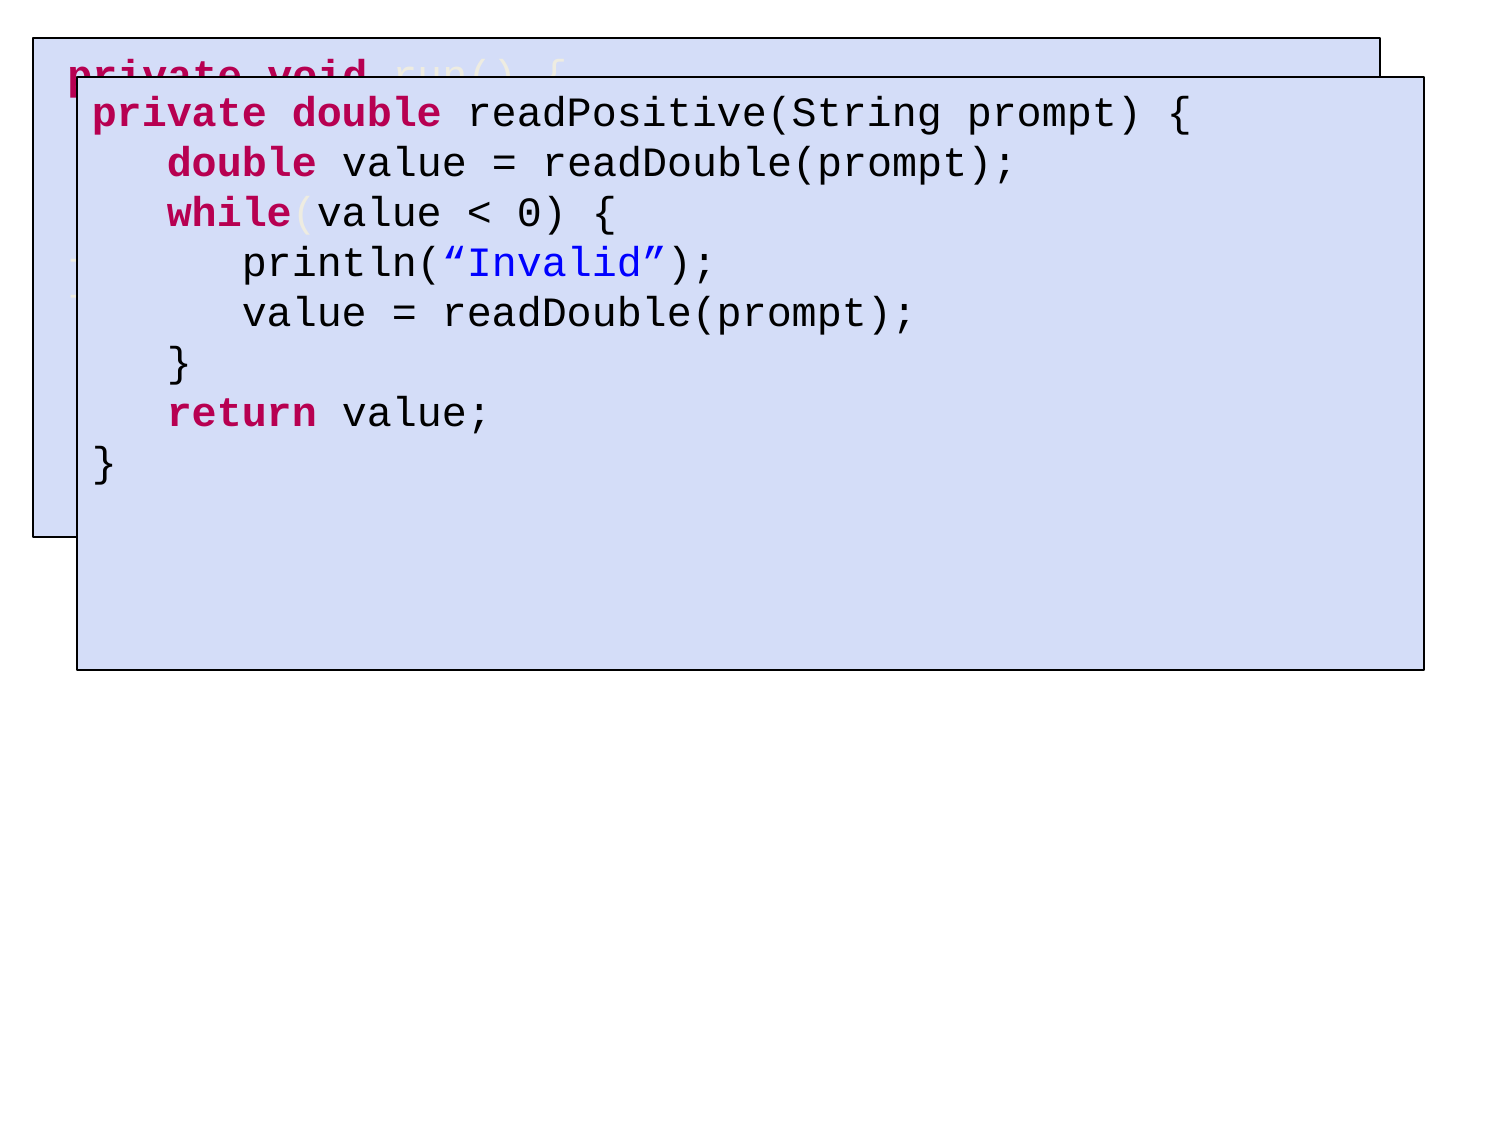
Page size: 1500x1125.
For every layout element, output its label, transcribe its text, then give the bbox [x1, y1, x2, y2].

text_box [33, 37, 77, 538]
text_box private void run() { double r = readPositive(“Enter radius: “); double area = getArea(r); println(area); } [52, 0, 1451, 396]
text_box private double readPositive(String prompt) { double value = readDouble(prompt); while(value < 0) { println(“Invalid”); value = readDouble(prompt); } return value; } [77, 77, 1425, 670]
